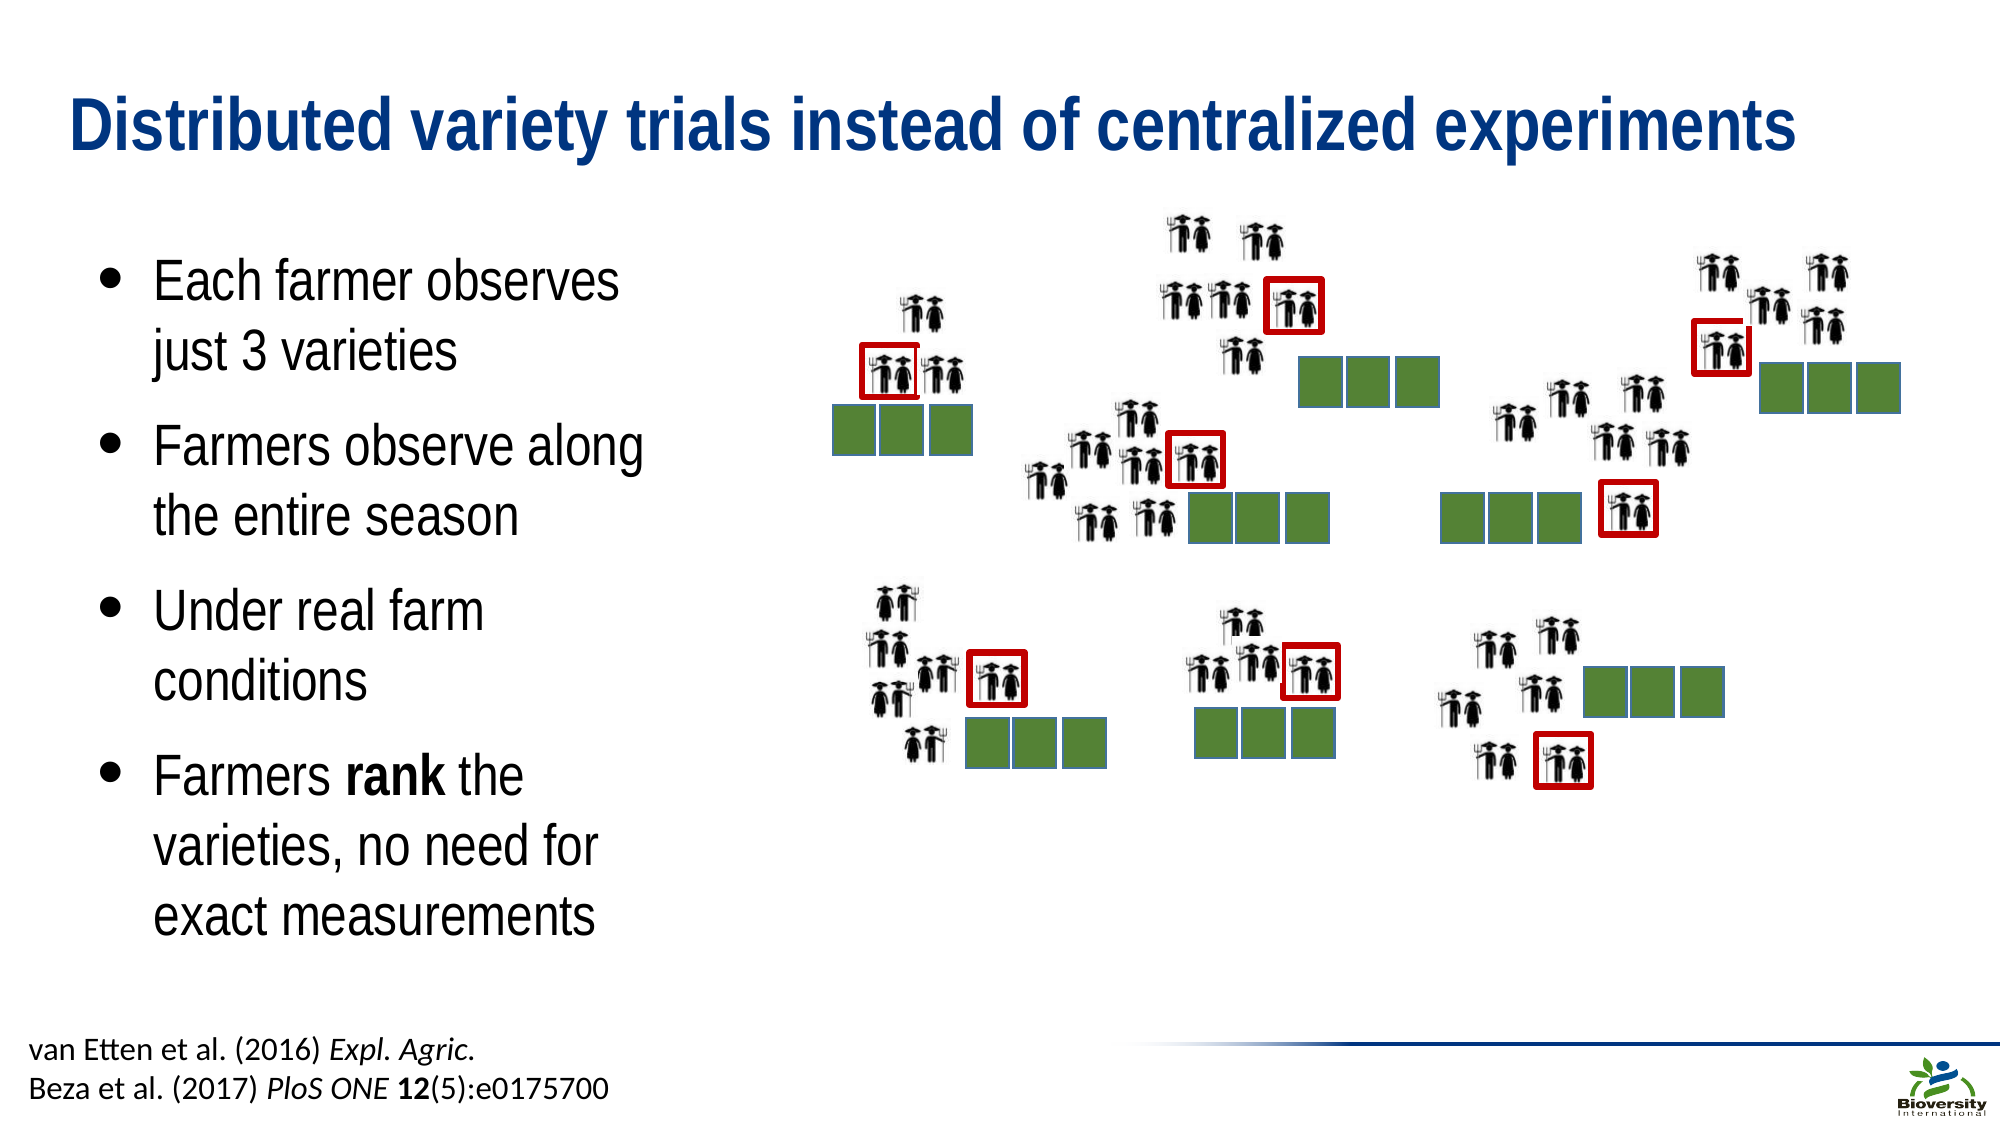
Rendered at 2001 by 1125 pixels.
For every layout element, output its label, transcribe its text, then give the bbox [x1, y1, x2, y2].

picture [1898, 1057, 1987, 1116]
text_box van Etten et al. (2016) Expl. Agric. Beza et al. (2017) PloS ONE 12(5):e0175700 [13, 1020, 877, 1114]
title Distributed variety trials instead of centralized experiments [54, 45, 1850, 174]
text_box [782, 192, 1925, 810]
text_box Each farmer observes just 3 varieties Farmers observe along the entire season Under real farm conditions Farmers rank the varieties, no need for exact measurements [82, 234, 724, 955]
